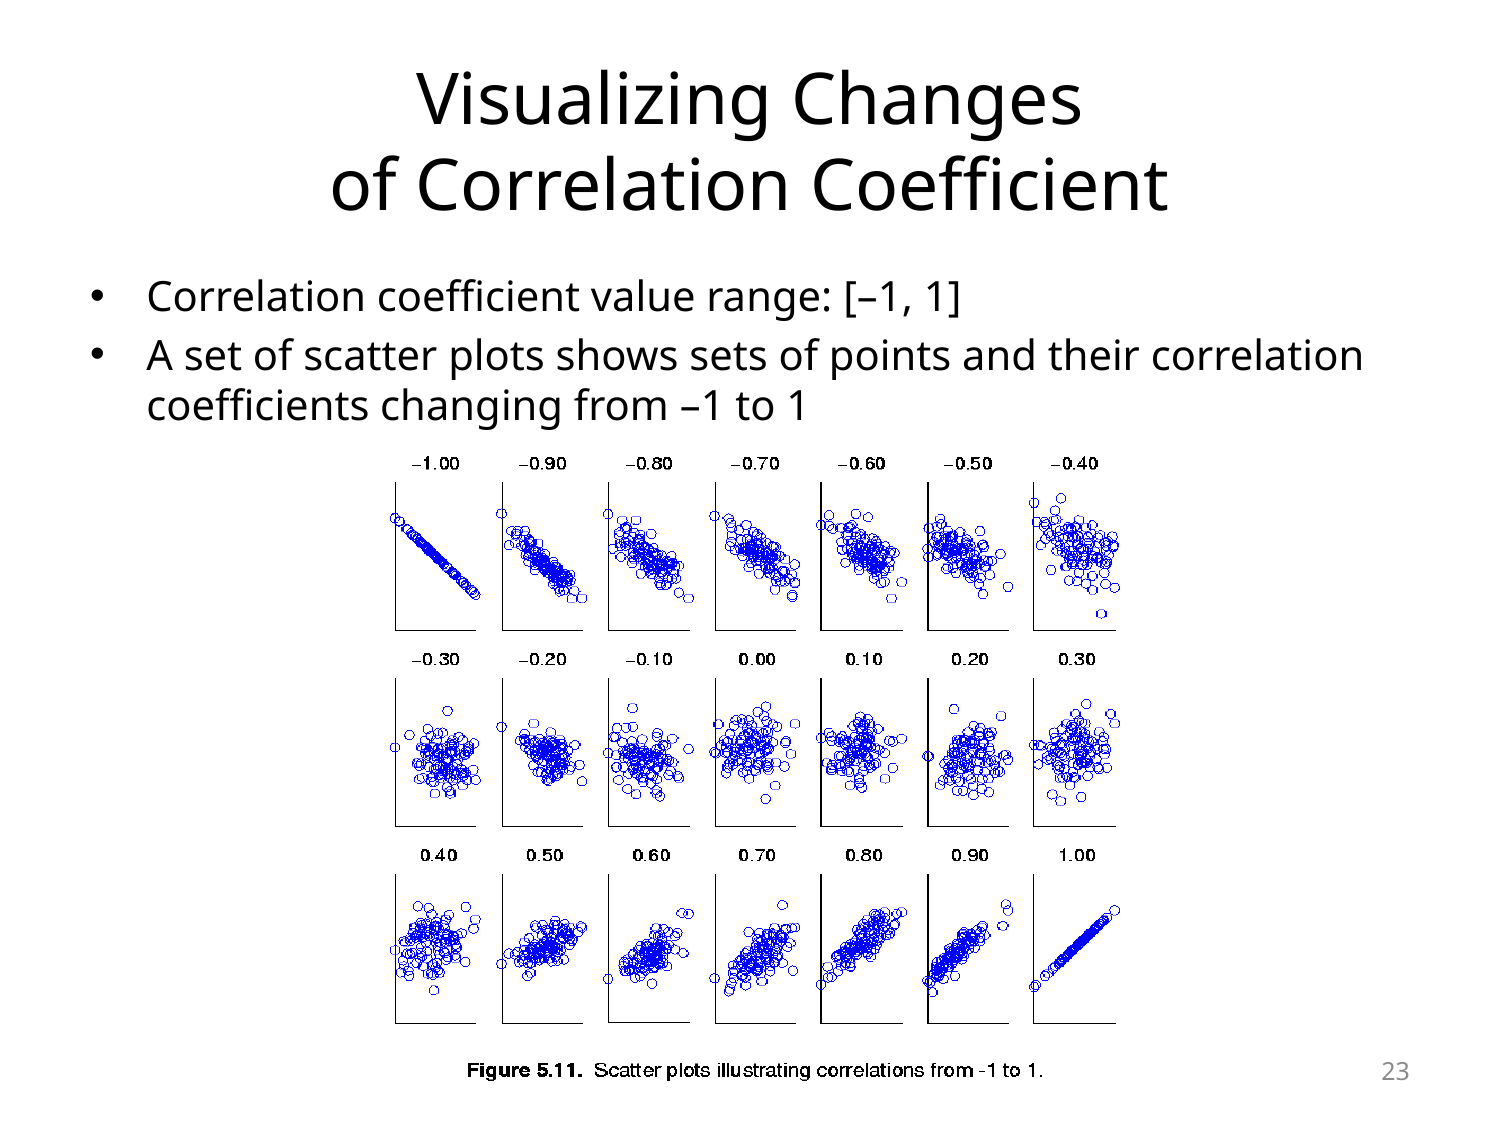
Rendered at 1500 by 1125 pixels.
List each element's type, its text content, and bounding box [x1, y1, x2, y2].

list Correlation coefficient value range: [–1, 1] A set of scatter plots shows sets of points and their correlation coefficients changing from –1 to 1 [75, 262, 1425, 1005]
slide_number 23 [1199, 1042, 1425, 1103]
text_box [304, 430, 1196, 1103]
title Visualizing Changes of Correlation Coefficient [75, 45, 1425, 233]
